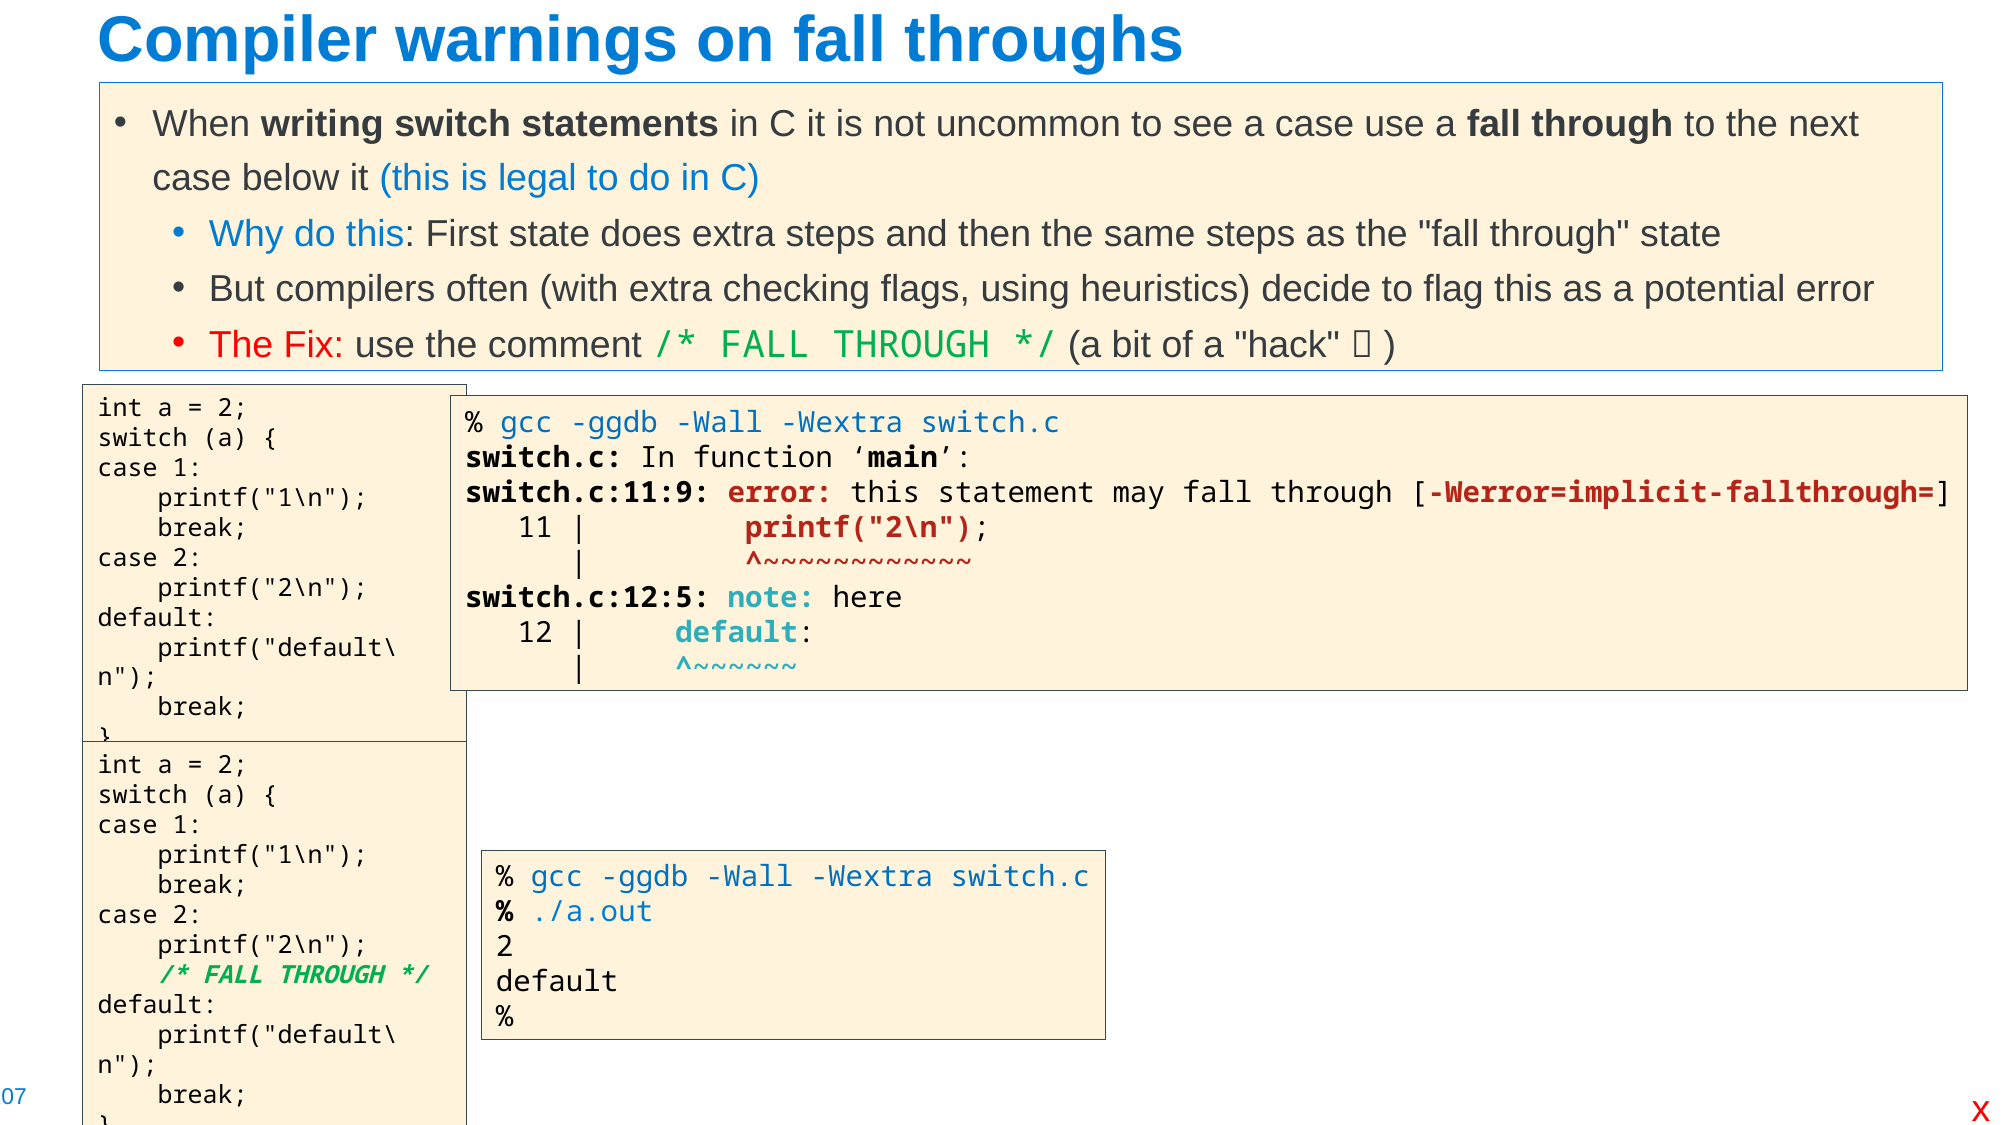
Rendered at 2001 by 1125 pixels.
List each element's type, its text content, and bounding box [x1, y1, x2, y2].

text_box int a = 2; switch (a) { case 1: printf("1\n"); break; case 2: printf("2\n"); default: printf("default\n"); break; } [82, 384, 467, 741]
text_box % gcc -ggdb -Wall -Wextra switch.c switch.c: In function ‘main’: switch.c:11:9: error: this statement may fall through [-Werror=implicit-fallthrough=] 11 | printf("2\n"); | ^~~~~~~~~~~~~ switch.c:12:5: note: here 12 | default: | ^~~~~~~ [450, 395, 1968, 691]
title Compiler warnings on fall throughs [82, 19, 1808, 83]
text_box x [1956, 1076, 2000, 1125]
text_box int a = 2; switch (a) { case 1: printf("1\n"); break; case 2: printf("2\n"); /* FALL THROUGH */ default: printf("default\n"); break; } [82, 741, 467, 1125]
text_box % gcc -ggdb -Wall -Wextra switch.c % ./a.out 2 default % [481, 850, 1106, 1040]
list When writing switch statements in C it is not uncommon to see a case use a fall through to the next case below it (this is legal to do in C) Why do this: First state does extra steps and then the same steps as the "fall through" state But compilers often (with extra checking flags, using heuristics) decide to flag this as a potential error The Fix: use the comment /* FALL THROUGH */ (a bit of a "hack"  ) [99, 82, 1943, 371]
